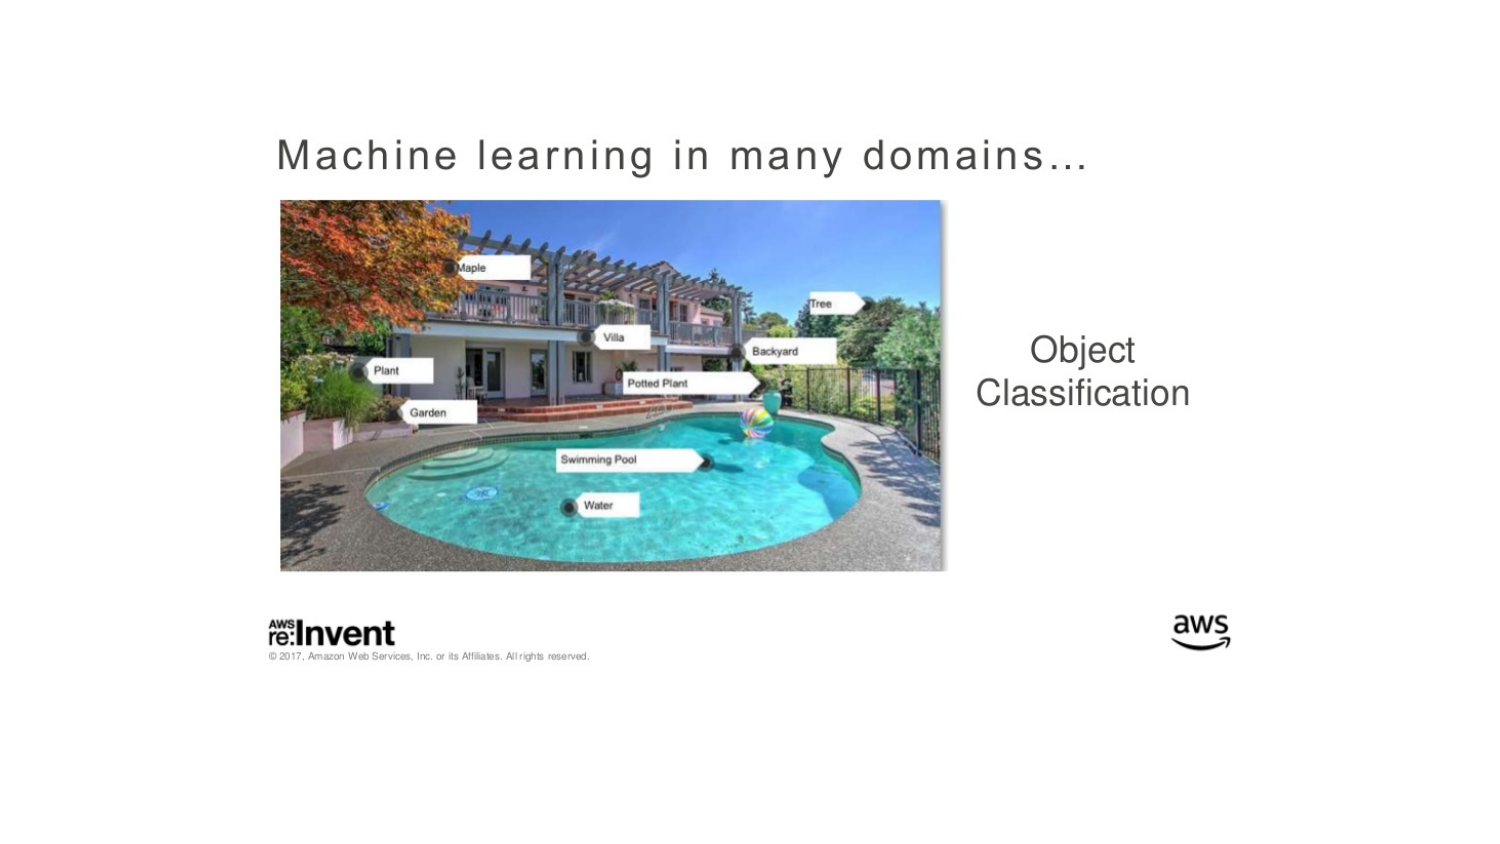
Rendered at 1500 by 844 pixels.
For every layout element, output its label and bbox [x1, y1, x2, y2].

picture [224, 84, 1276, 676]
